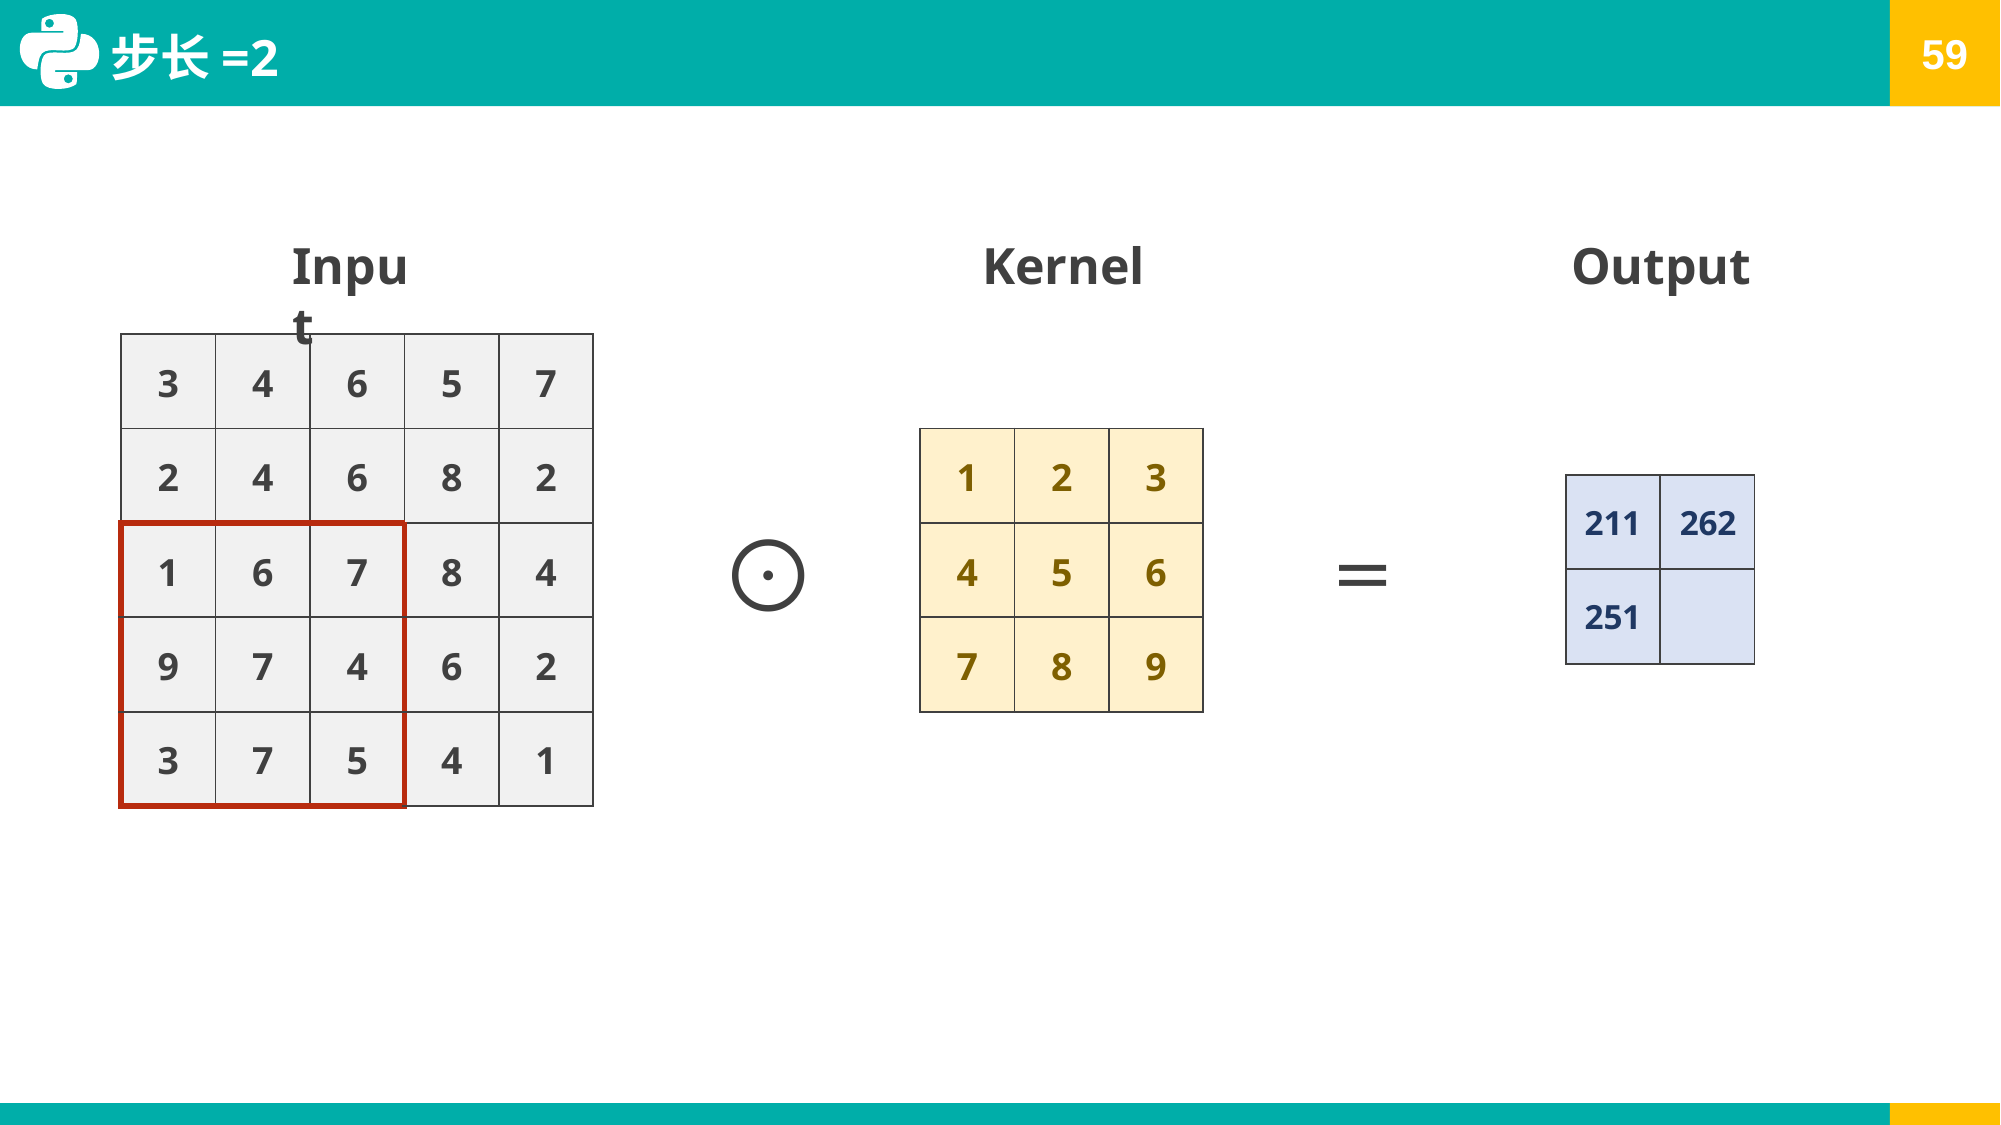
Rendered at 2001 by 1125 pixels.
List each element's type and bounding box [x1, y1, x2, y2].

table_cell [216, 429, 309, 520]
table_cell [122, 429, 215, 520]
text_box [290, 232, 431, 355]
table_cell [1015, 618, 1108, 711]
text_box [980, 232, 1146, 295]
table_header [500, 335, 592, 428]
table_cell [311, 526, 402, 616]
table_cell [1567, 570, 1659, 663]
table_cell [407, 713, 498, 805]
table_cell [921, 524, 1014, 616]
table_header [1015, 429, 1108, 522]
table_cell [1015, 524, 1108, 616]
table_cell [124, 526, 215, 616]
table_cell [500, 429, 592, 522]
table_cell [921, 618, 1014, 711]
table_header [311, 355, 404, 428]
table_header [1661, 476, 1754, 568]
table_header [1110, 429, 1202, 522]
text_box [724, 519, 794, 612]
table_cell [311, 429, 404, 520]
table_cell [216, 618, 309, 711]
table_header [216, 335, 309, 428]
table_cell [500, 713, 592, 805]
table_header [122, 335, 215, 428]
table_cell [500, 524, 592, 616]
table_cell [311, 713, 402, 803]
text_box [1331, 519, 1393, 612]
table_cell [405, 429, 498, 522]
text_box [109, 12, 1542, 88]
table_header [405, 335, 498, 428]
table_cell [124, 713, 215, 803]
table_cell [1110, 618, 1202, 711]
table_cell [216, 713, 309, 803]
table_header [1567, 476, 1659, 568]
table_header [921, 429, 1014, 522]
table_cell [1110, 524, 1202, 616]
text_box [1568, 232, 1754, 295]
table_cell [407, 524, 498, 616]
table_cell [216, 526, 309, 616]
table_cell [500, 618, 592, 711]
table_cell [1661, 570, 1754, 663]
table_cell [311, 618, 402, 711]
table_cell [407, 618, 498, 711]
table_cell [124, 618, 215, 711]
